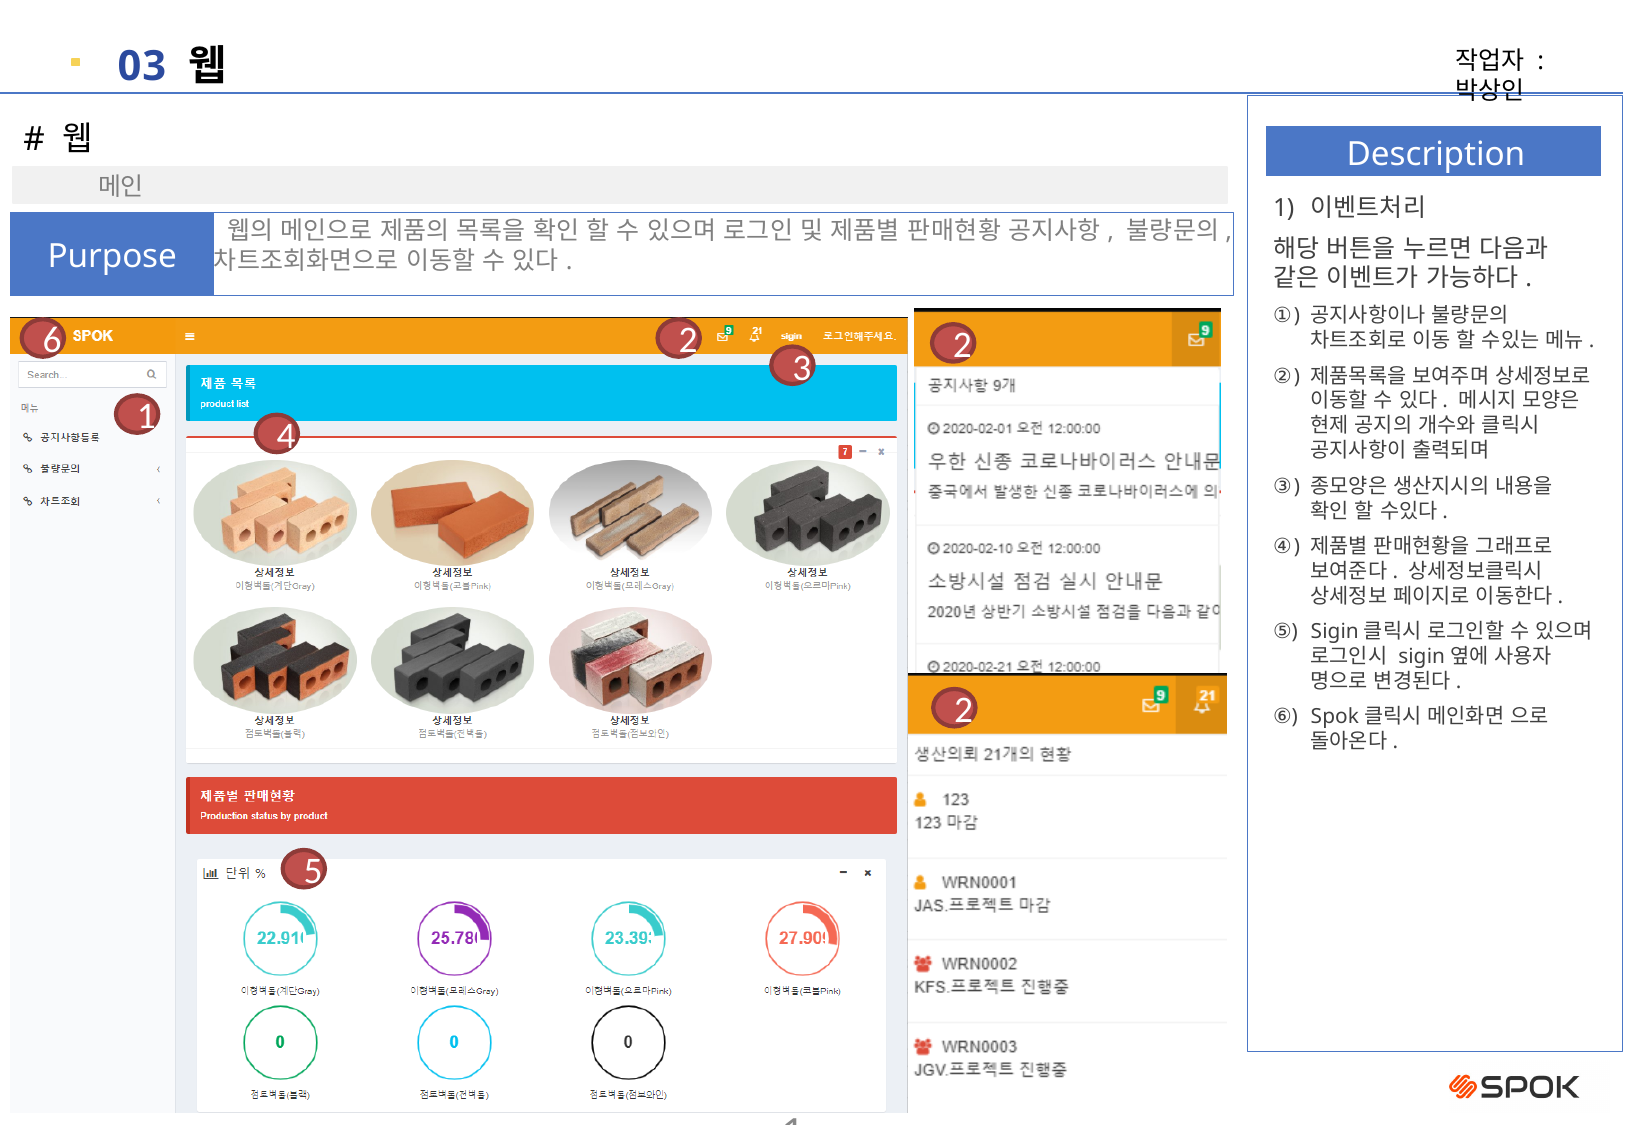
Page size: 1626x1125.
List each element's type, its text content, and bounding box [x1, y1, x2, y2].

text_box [11, 166, 1229, 205]
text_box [71, 36, 451, 90]
text_box 작업자 : 박상인 [1440, 37, 1625, 94]
picture [1449, 1060, 1610, 1114]
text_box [0, 92, 1623, 1052]
picture [10, 308, 1227, 1113]
